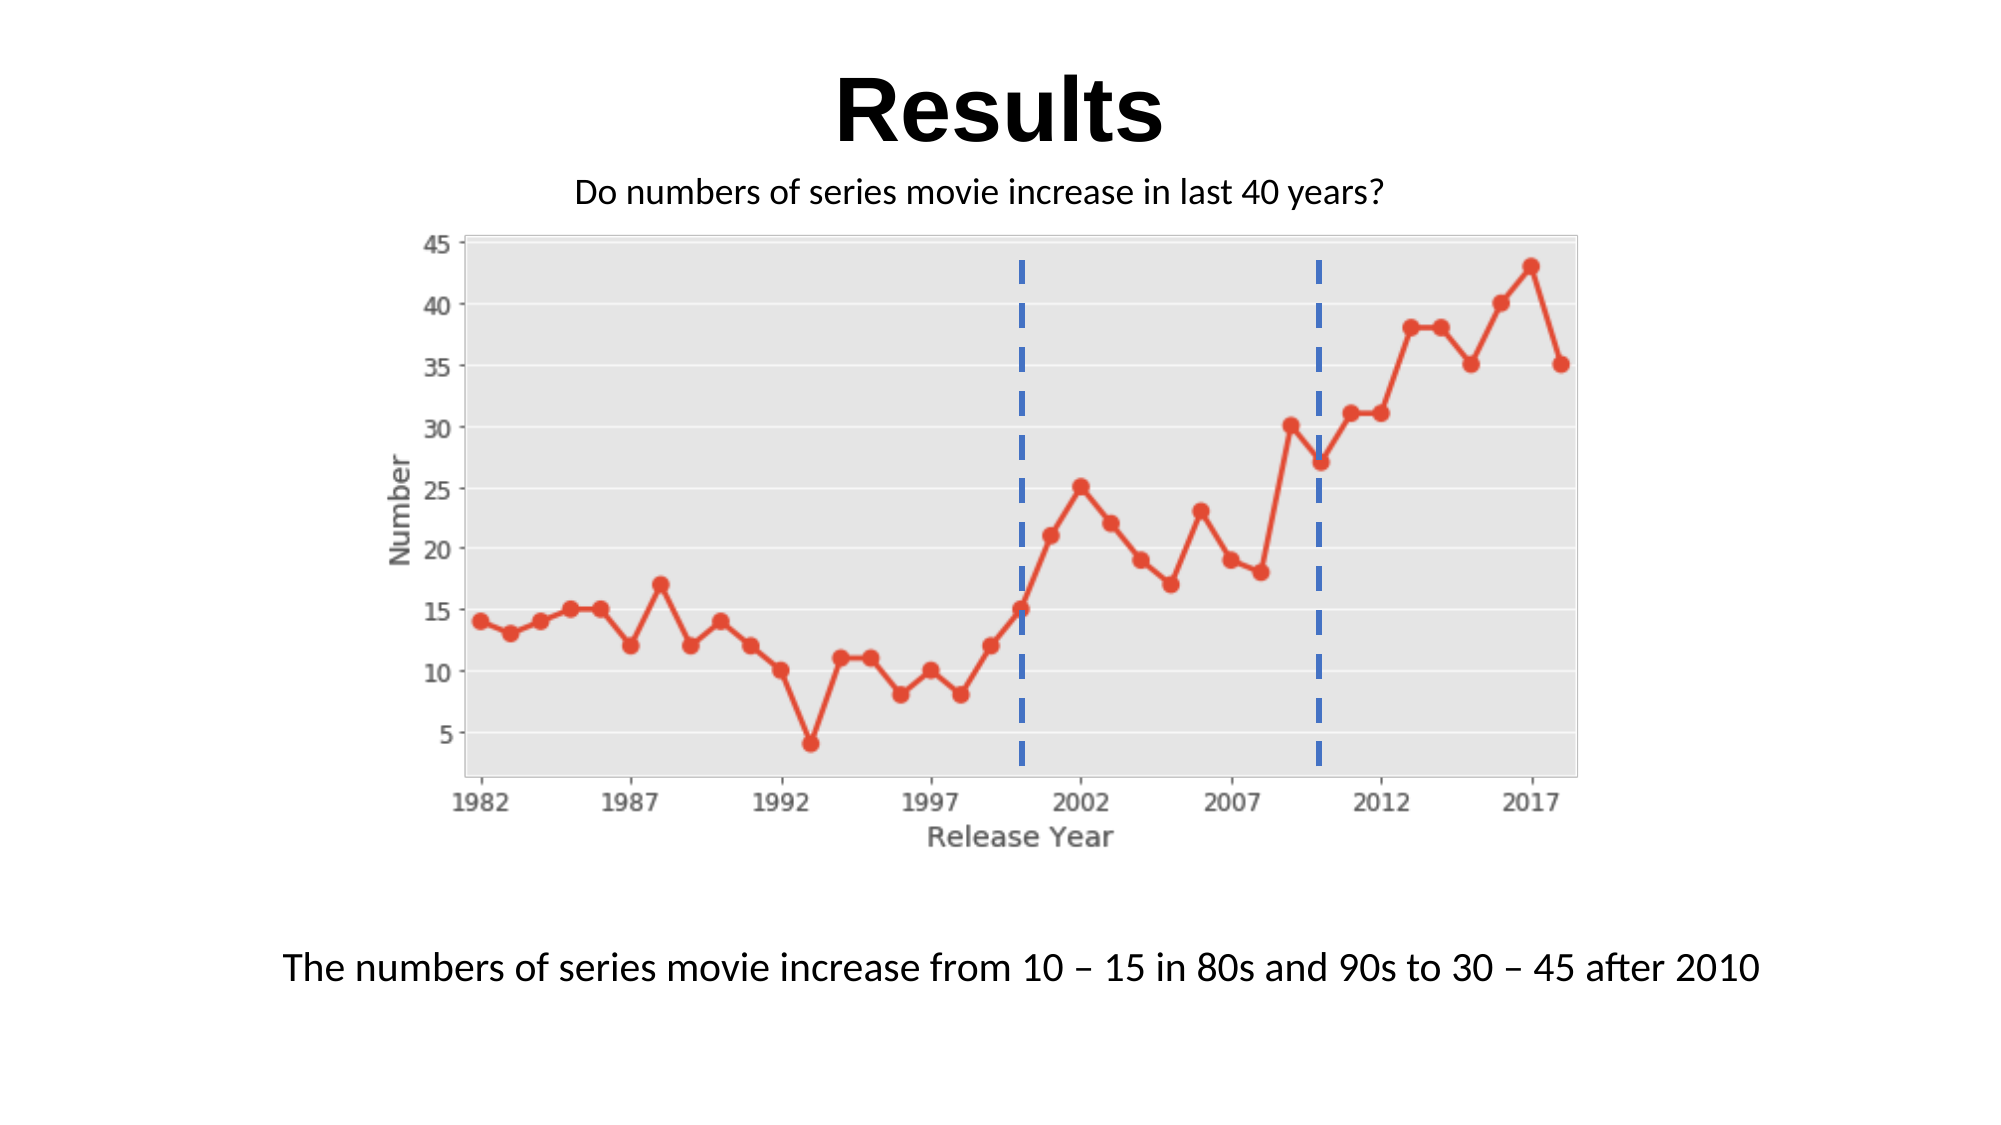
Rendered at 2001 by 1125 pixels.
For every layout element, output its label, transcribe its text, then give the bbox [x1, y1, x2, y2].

text_box Do numbers of series movie increase in last 40 years? [559, 159, 1402, 220]
text_box The numbers of series movie increase from 10 – 15 in 80s and 90s to 30 – 45 after 2010 [267, 932, 1776, 998]
text_box Results [137, 2, 1863, 221]
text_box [372, 220, 1590, 866]
